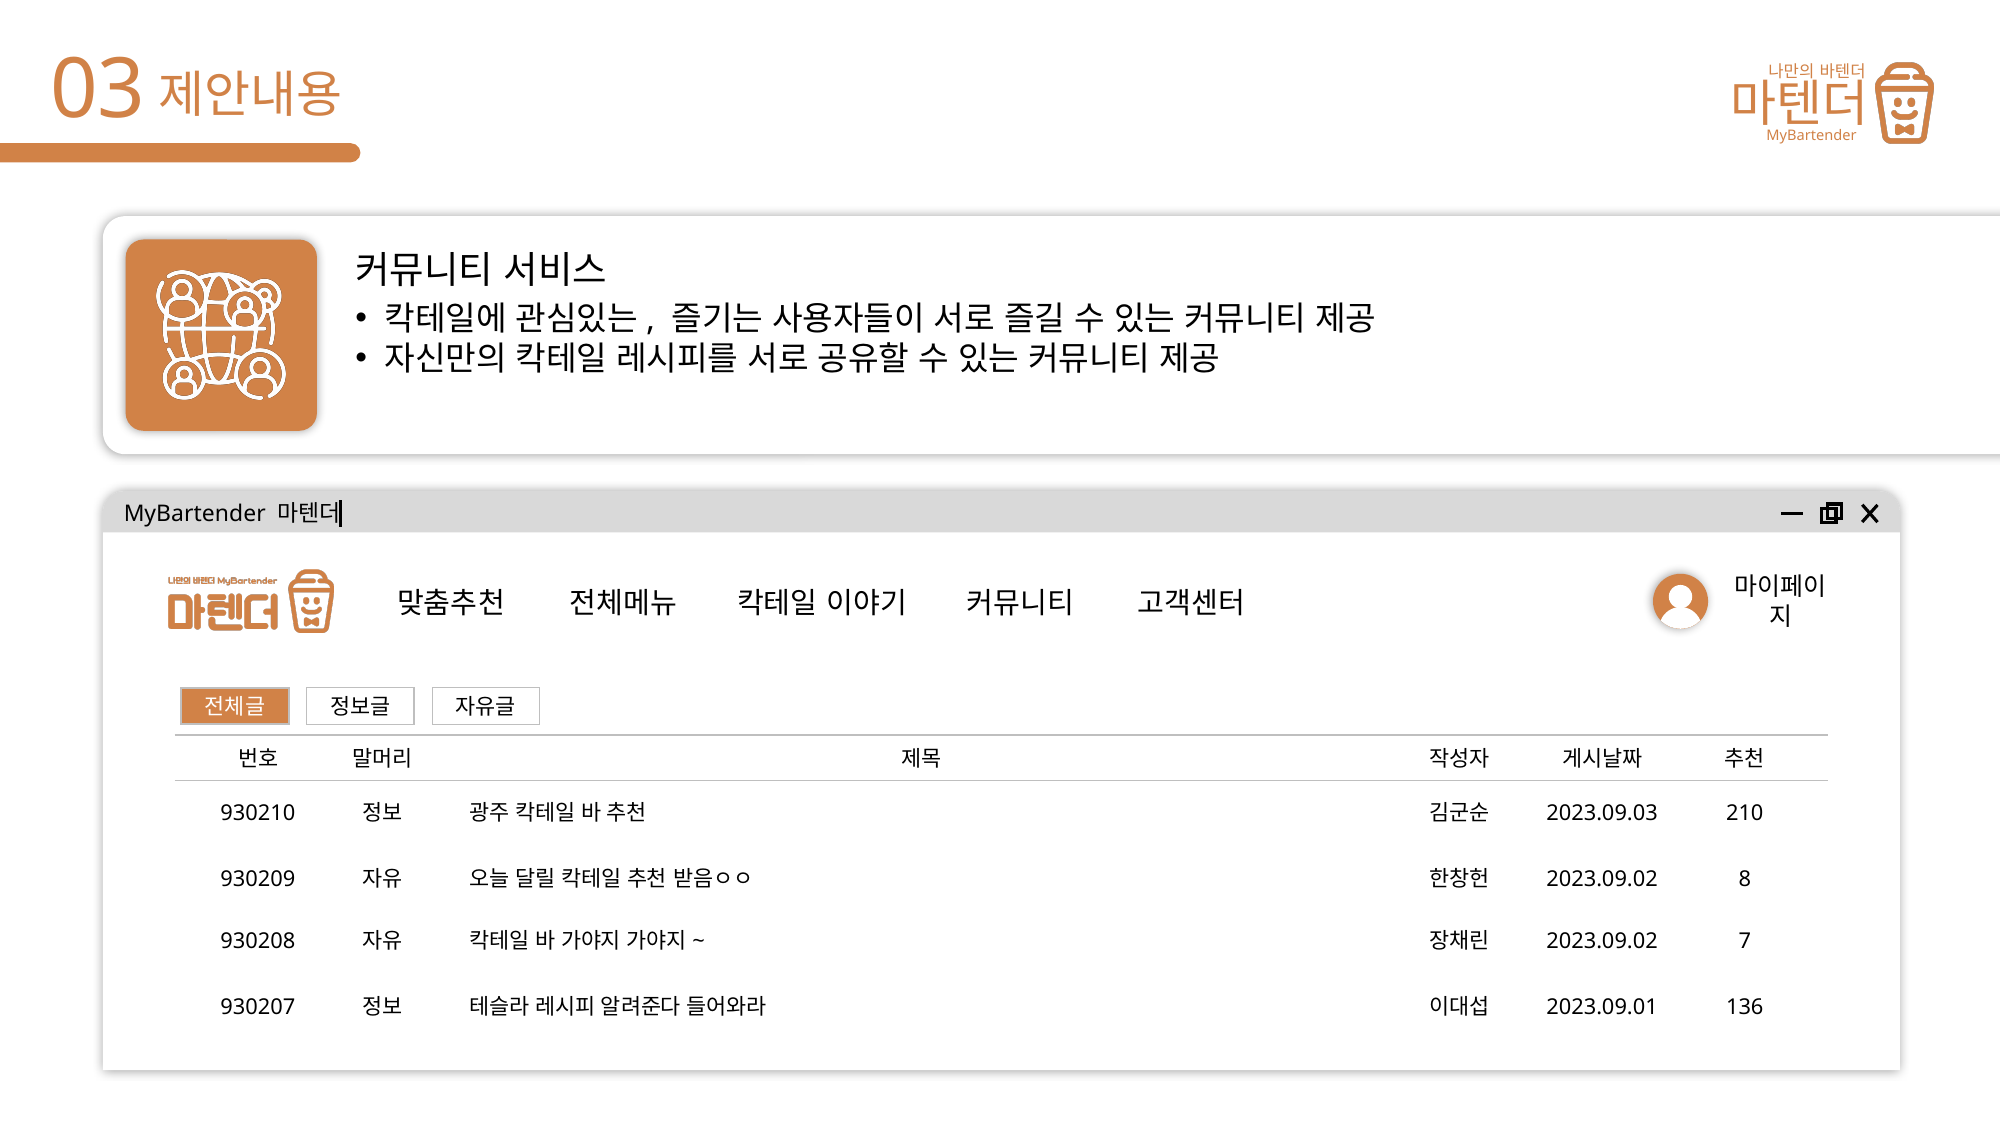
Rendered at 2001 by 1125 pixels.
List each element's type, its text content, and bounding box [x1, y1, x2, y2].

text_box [391, 577, 1251, 625]
text_box MyBartender 마텐더 [101, 490, 1902, 534]
text_box 136 [1690, 986, 1799, 1025]
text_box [340, 239, 1957, 386]
text_box 자유 [328, 920, 437, 959]
text_box 2023.09.02 [1530, 920, 1674, 959]
text_box 이대섭 [1405, 986, 1514, 1025]
text_box 테슬라 레시피 알려준다 들어와라 [453, 986, 1389, 1025]
text_box 03 [35, 26, 161, 142]
text_box 제목 [453, 738, 1389, 777]
text_box 말머리 [328, 738, 437, 777]
text_box 8 [1690, 858, 1799, 897]
text_box 작성자 [1405, 738, 1514, 777]
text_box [1781, 504, 1878, 523]
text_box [1721, 52, 1934, 152]
text_box 2023.09.01 [1530, 986, 1674, 1025]
text_box [101, 215, 2000, 456]
text_box 930209 [203, 858, 313, 897]
text_box 광주 칵테일 바 추천 [453, 792, 1389, 831]
text_box 930207 [203, 986, 313, 1025]
text_box [0, 142, 362, 164]
text_box 칵테일 바 가야지 가야지~ [453, 920, 1389, 959]
text_box 추천 [1690, 738, 1799, 777]
text_box 김군순 [1405, 792, 1514, 831]
text_box 장채린 [1405, 920, 1514, 959]
text_box 자유글 [431, 687, 540, 725]
text_box 게시날짜 [1530, 738, 1674, 777]
text_box 2023.09.02 [1530, 858, 1674, 897]
text_box 정보 [328, 986, 437, 1025]
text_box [125, 239, 317, 431]
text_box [1652, 573, 1709, 629]
text_box 전체글 [180, 687, 290, 725]
picture [167, 569, 334, 633]
text_box 930208 [203, 920, 313, 959]
text_box 오늘 달릴 칵테일 추천 받음ㅇㅇ [453, 858, 1389, 897]
text_box 210 [1690, 792, 1799, 831]
text_box 정보글 [306, 687, 415, 725]
text_box 정보 [328, 792, 437, 831]
text_box 한창헌 [1405, 858, 1514, 897]
text_box [101, 534, 1902, 1072]
text_box 7 [1690, 920, 1799, 959]
text_box 2023.09.03 [1530, 792, 1674, 831]
text_box 번호 [203, 738, 313, 777]
text_box 자유 [328, 858, 437, 897]
text_box 마이페이지 [1720, 573, 1842, 630]
text_box 930210 [203, 792, 313, 831]
text_box 제안내용 [143, 55, 358, 130]
